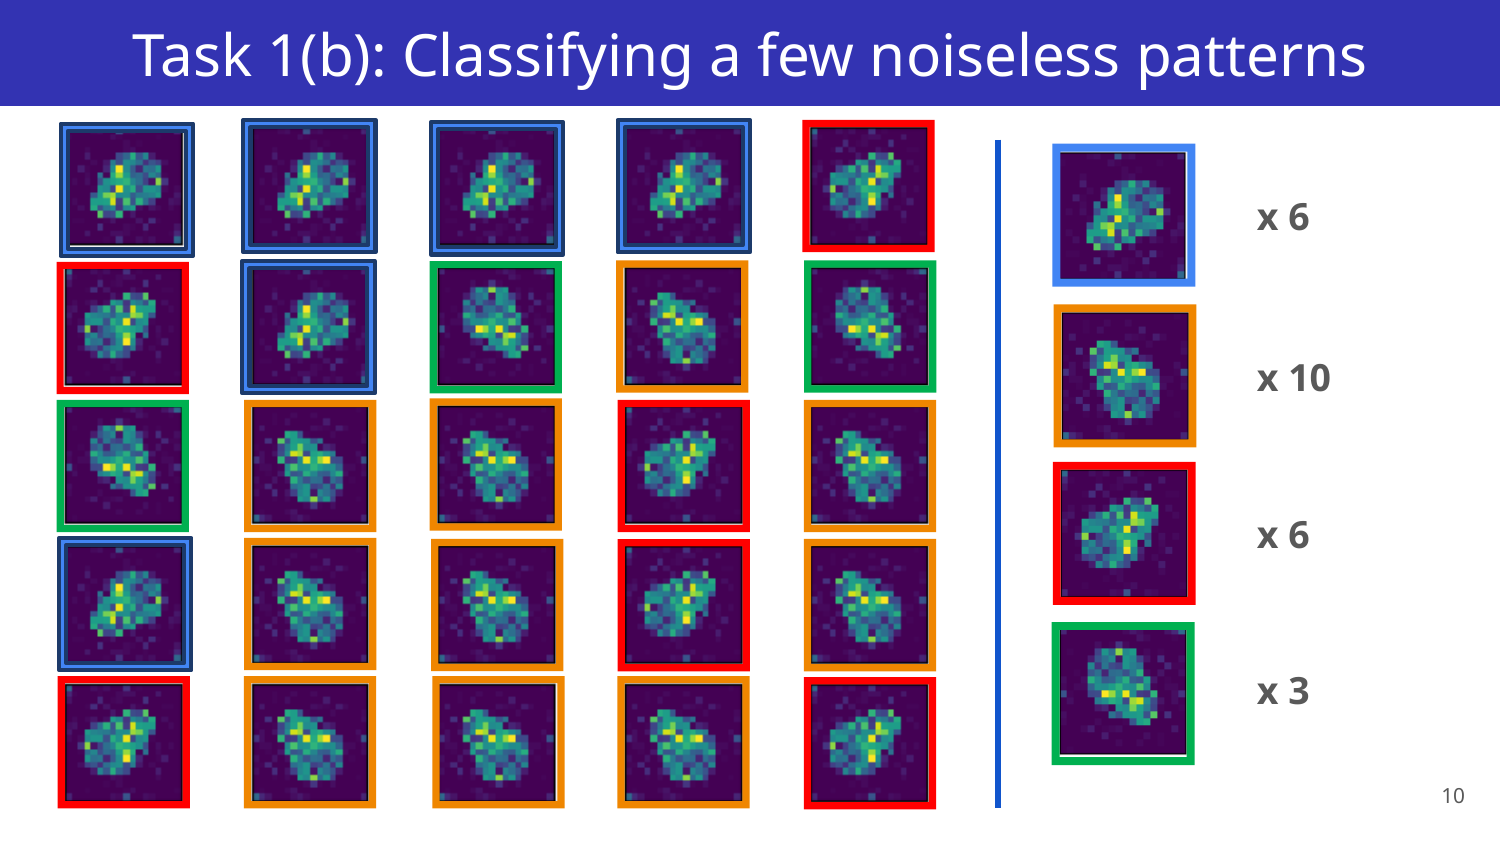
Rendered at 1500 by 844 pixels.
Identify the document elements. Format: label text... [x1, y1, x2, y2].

text_box x 6 [1241, 490, 1352, 576]
picture [1049, 302, 1199, 451]
text_box x 6 [1241, 172, 1352, 259]
picture [1047, 142, 1197, 291]
picture [1045, 459, 1203, 608]
title Task 1(b): Classifying a few noiseless patterns [0, 0, 1500, 106]
text_box x 3 [1241, 646, 1352, 733]
picture [46, 111, 945, 819]
text_box x 10 [1241, 333, 1352, 420]
picture [1051, 617, 1197, 766]
slide_number 10 [1389, 764, 1480, 830]
